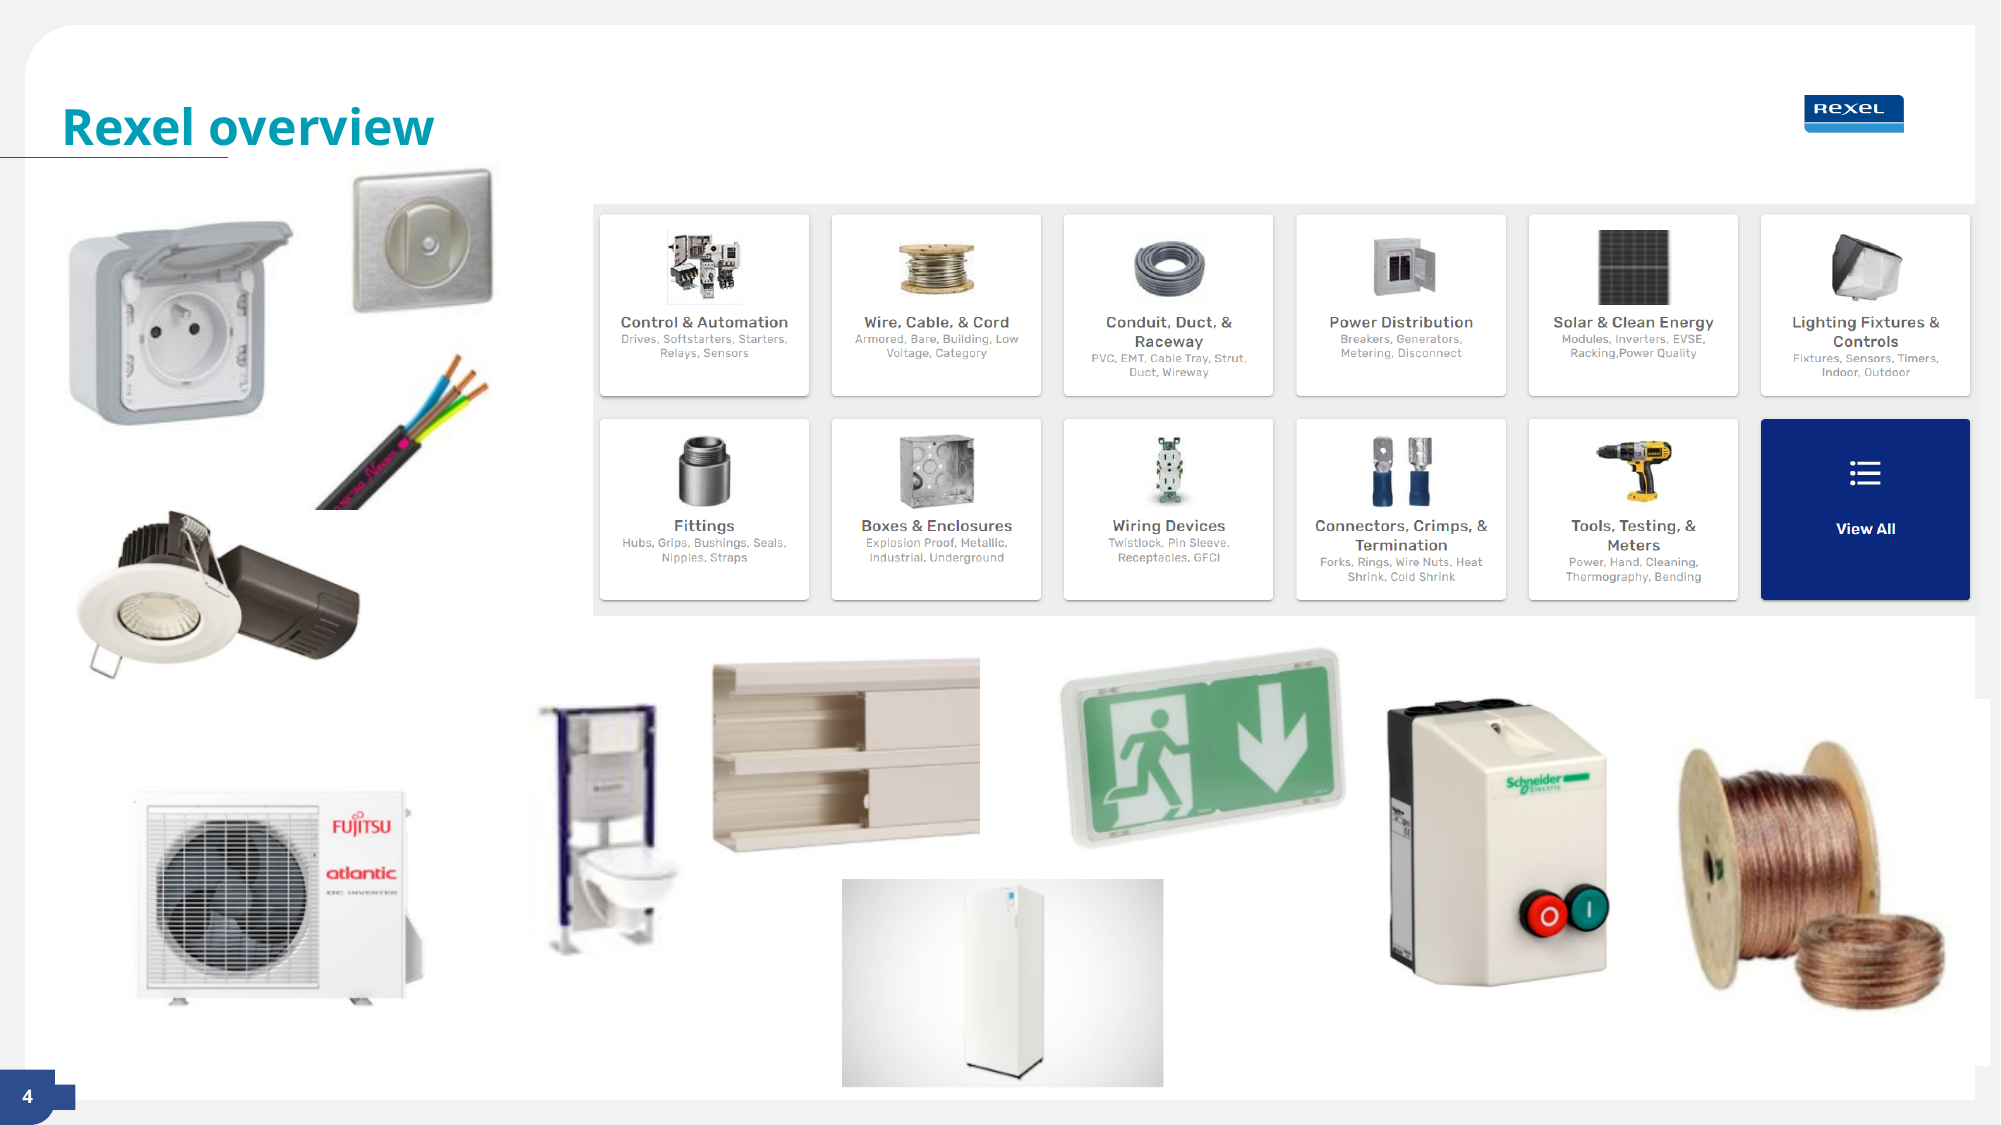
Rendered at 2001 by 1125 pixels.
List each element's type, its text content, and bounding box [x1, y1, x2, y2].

picture [51, 148, 536, 714]
title Rexel overview [61, 100, 1759, 156]
picture [1641, 699, 1990, 1066]
picture [1804, 95, 1905, 133]
picture [704, 636, 1165, 1090]
picture [1037, 636, 1627, 1014]
picture [121, 777, 443, 1021]
picture [593, 204, 1980, 616]
picture [480, 679, 690, 987]
